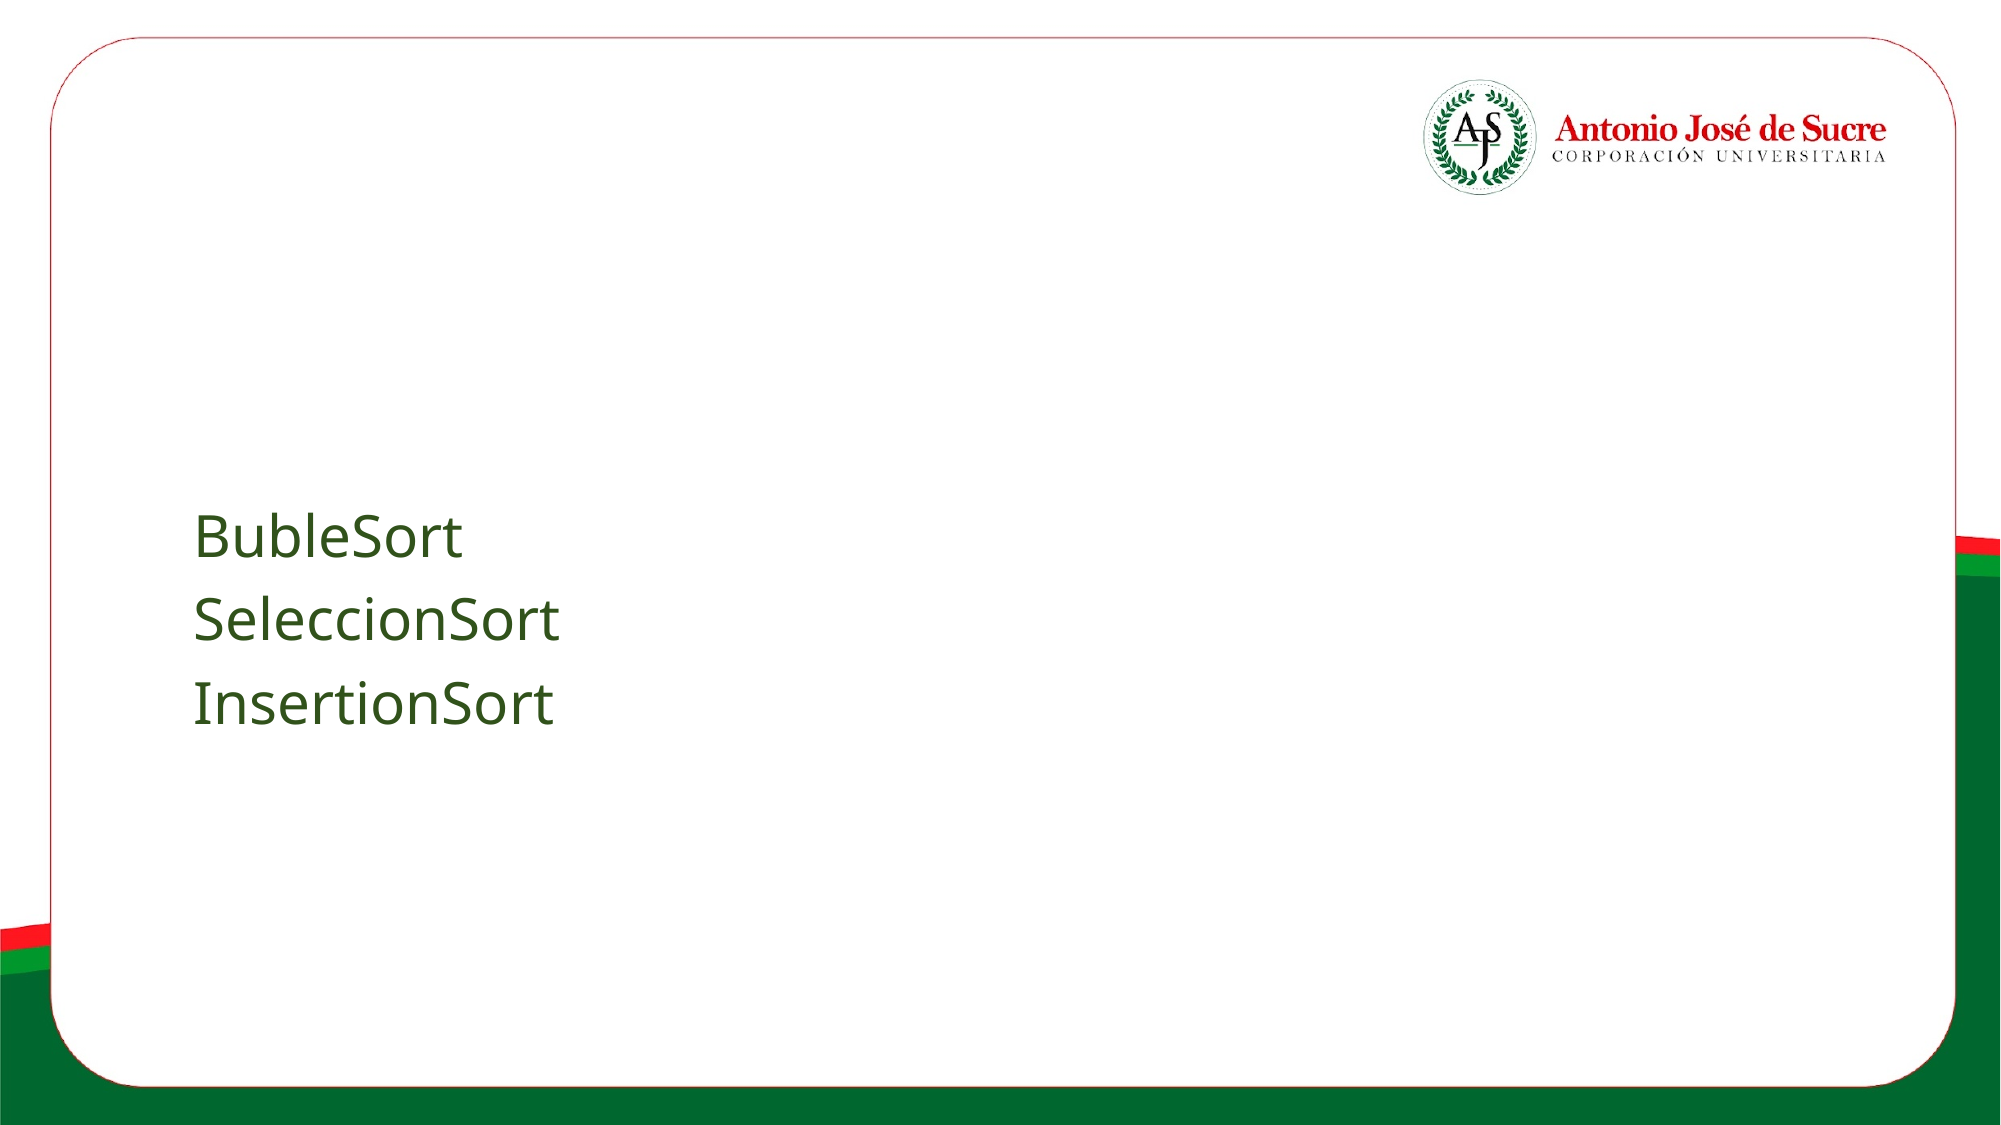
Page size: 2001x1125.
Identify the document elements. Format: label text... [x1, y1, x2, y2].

list BubleSort SeleccionSort InsertionSort [178, 499, 1863, 1014]
picture [0, 0, 2001, 1125]
